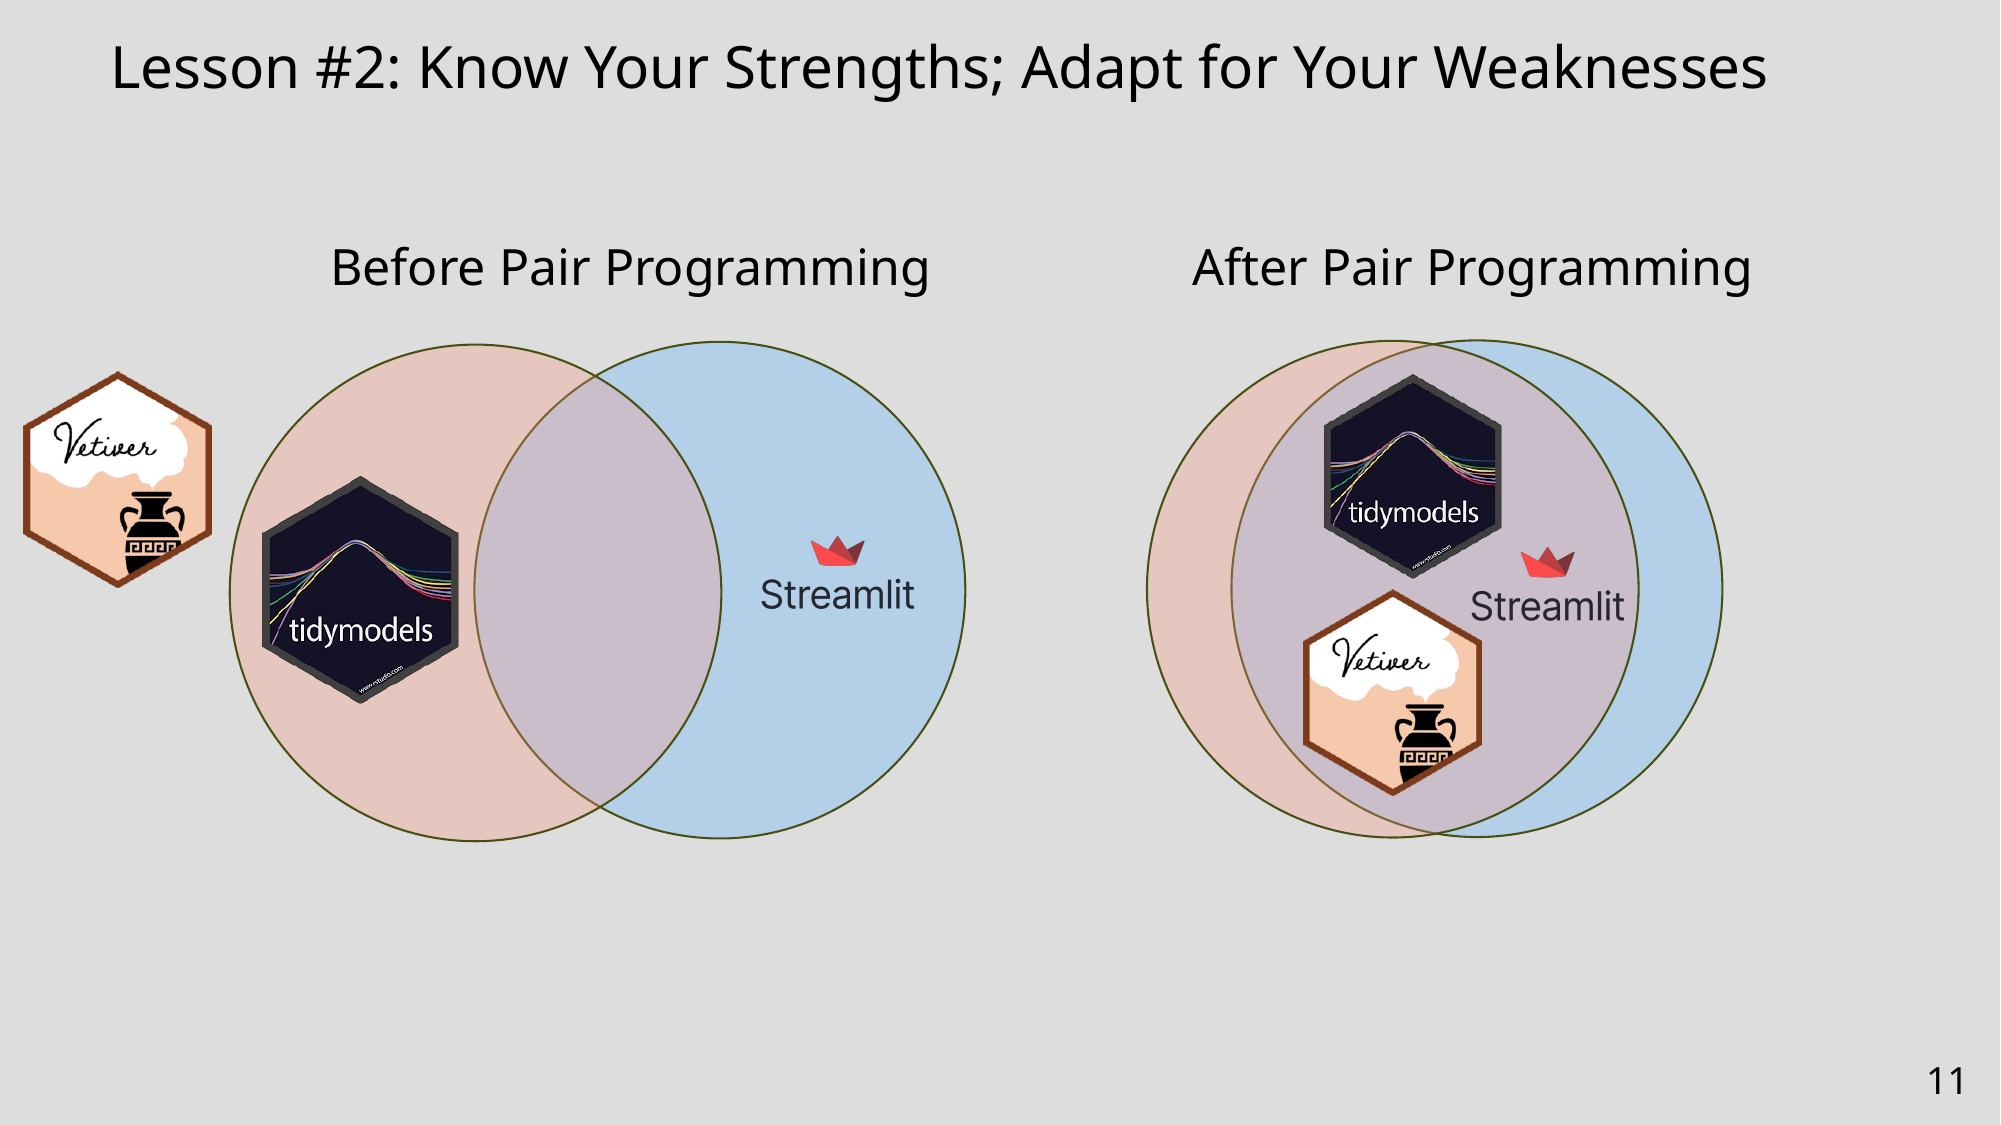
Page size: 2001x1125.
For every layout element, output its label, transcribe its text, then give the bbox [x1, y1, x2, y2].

text_box [1145, 339, 1634, 839]
text_box [596, 340, 967, 840]
text_box 11 [1910, 1049, 1985, 1110]
text_box Lesson #2: Know Your Strengths; Adapt for Your Weaknesses [95, 22, 1845, 108]
text_box [228, 343, 723, 843]
picture [1303, 373, 1645, 796]
picture [260, 475, 459, 704]
picture [23, 371, 212, 588]
text_box Before Pair Programming [315, 227, 964, 303]
text_box After Pair Programming [1177, 228, 1827, 304]
text_box [1435, 339, 1724, 839]
picture [740, 514, 935, 631]
